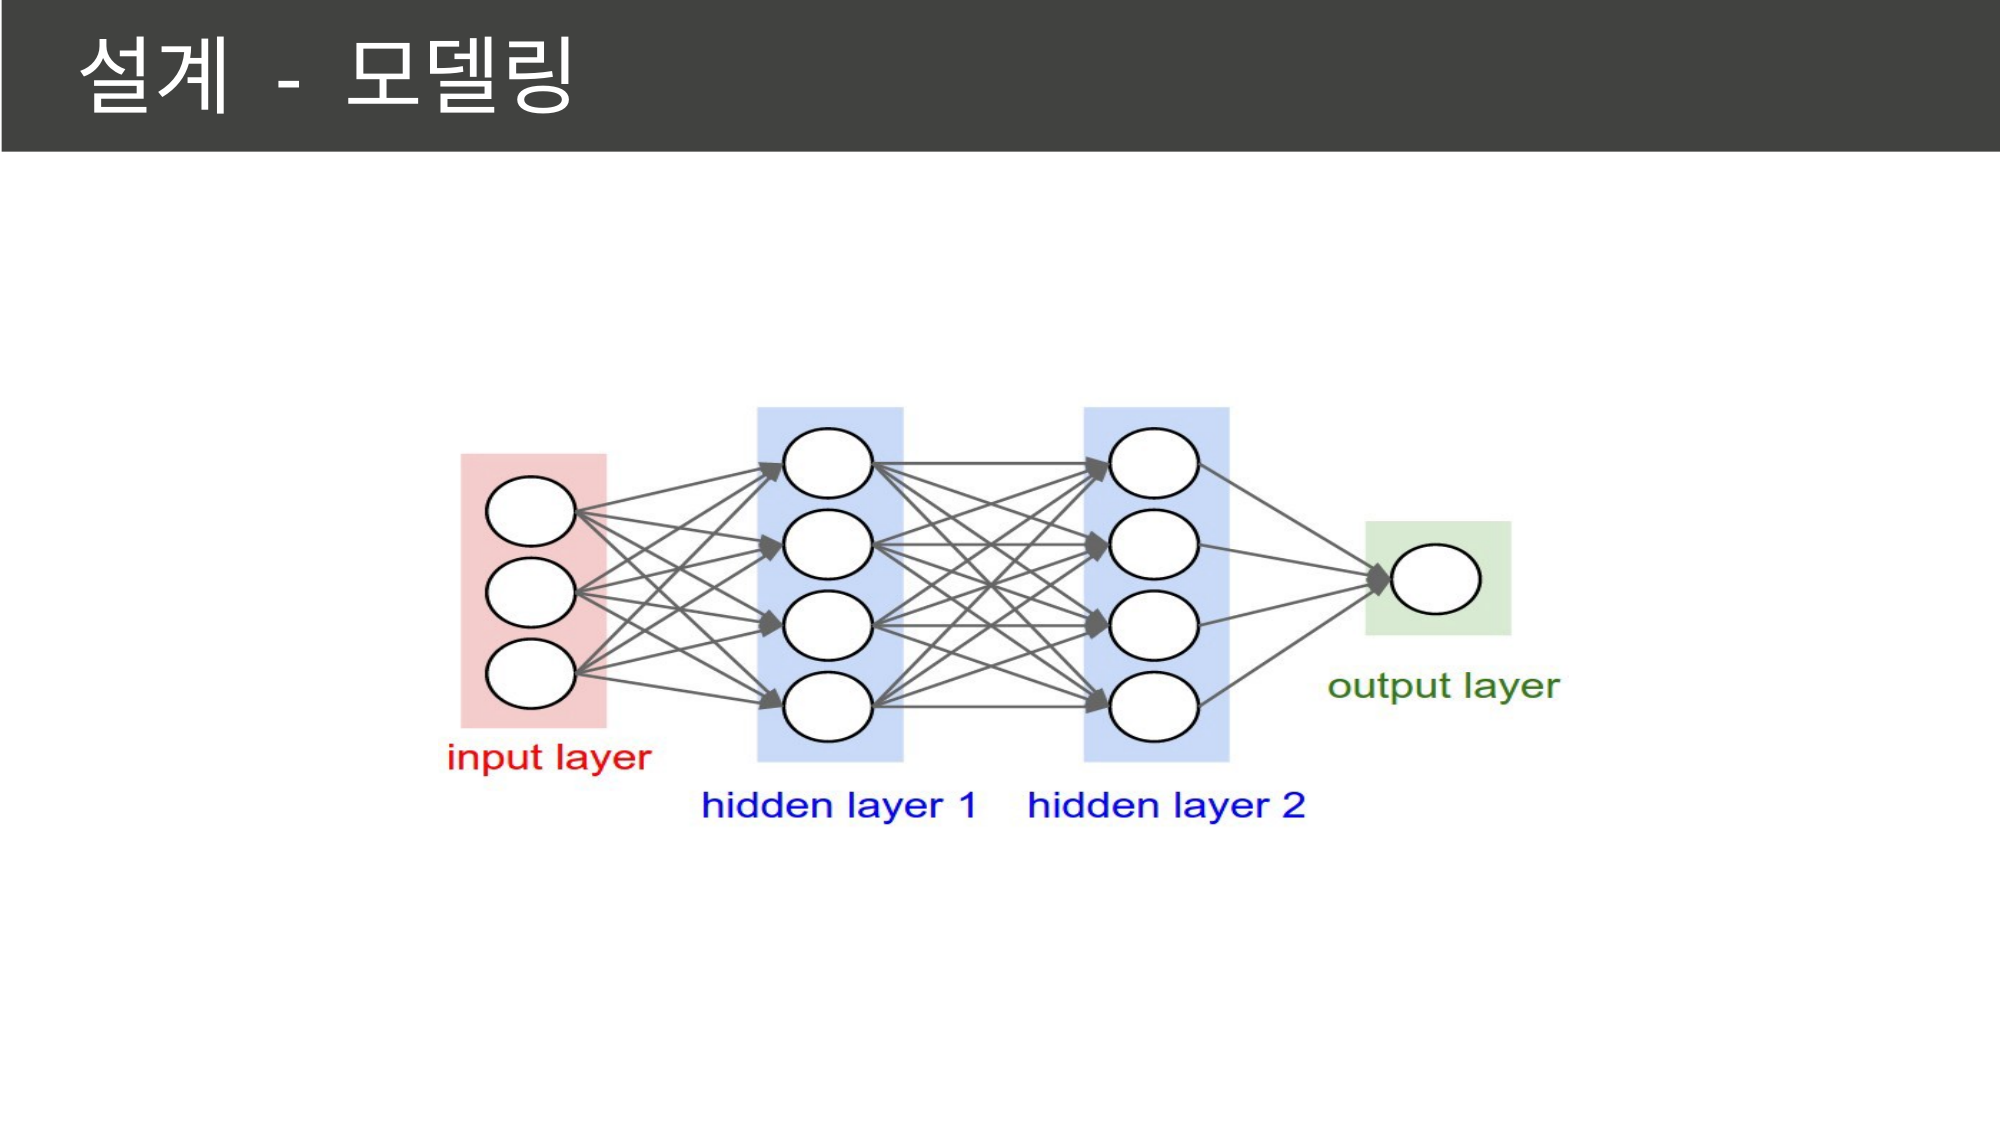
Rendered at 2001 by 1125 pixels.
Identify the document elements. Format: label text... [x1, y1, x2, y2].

text_box 설계 - 모델링 [61, 26, 1656, 134]
text_box [1, 0, 2000, 152]
picture [438, 397, 1569, 831]
